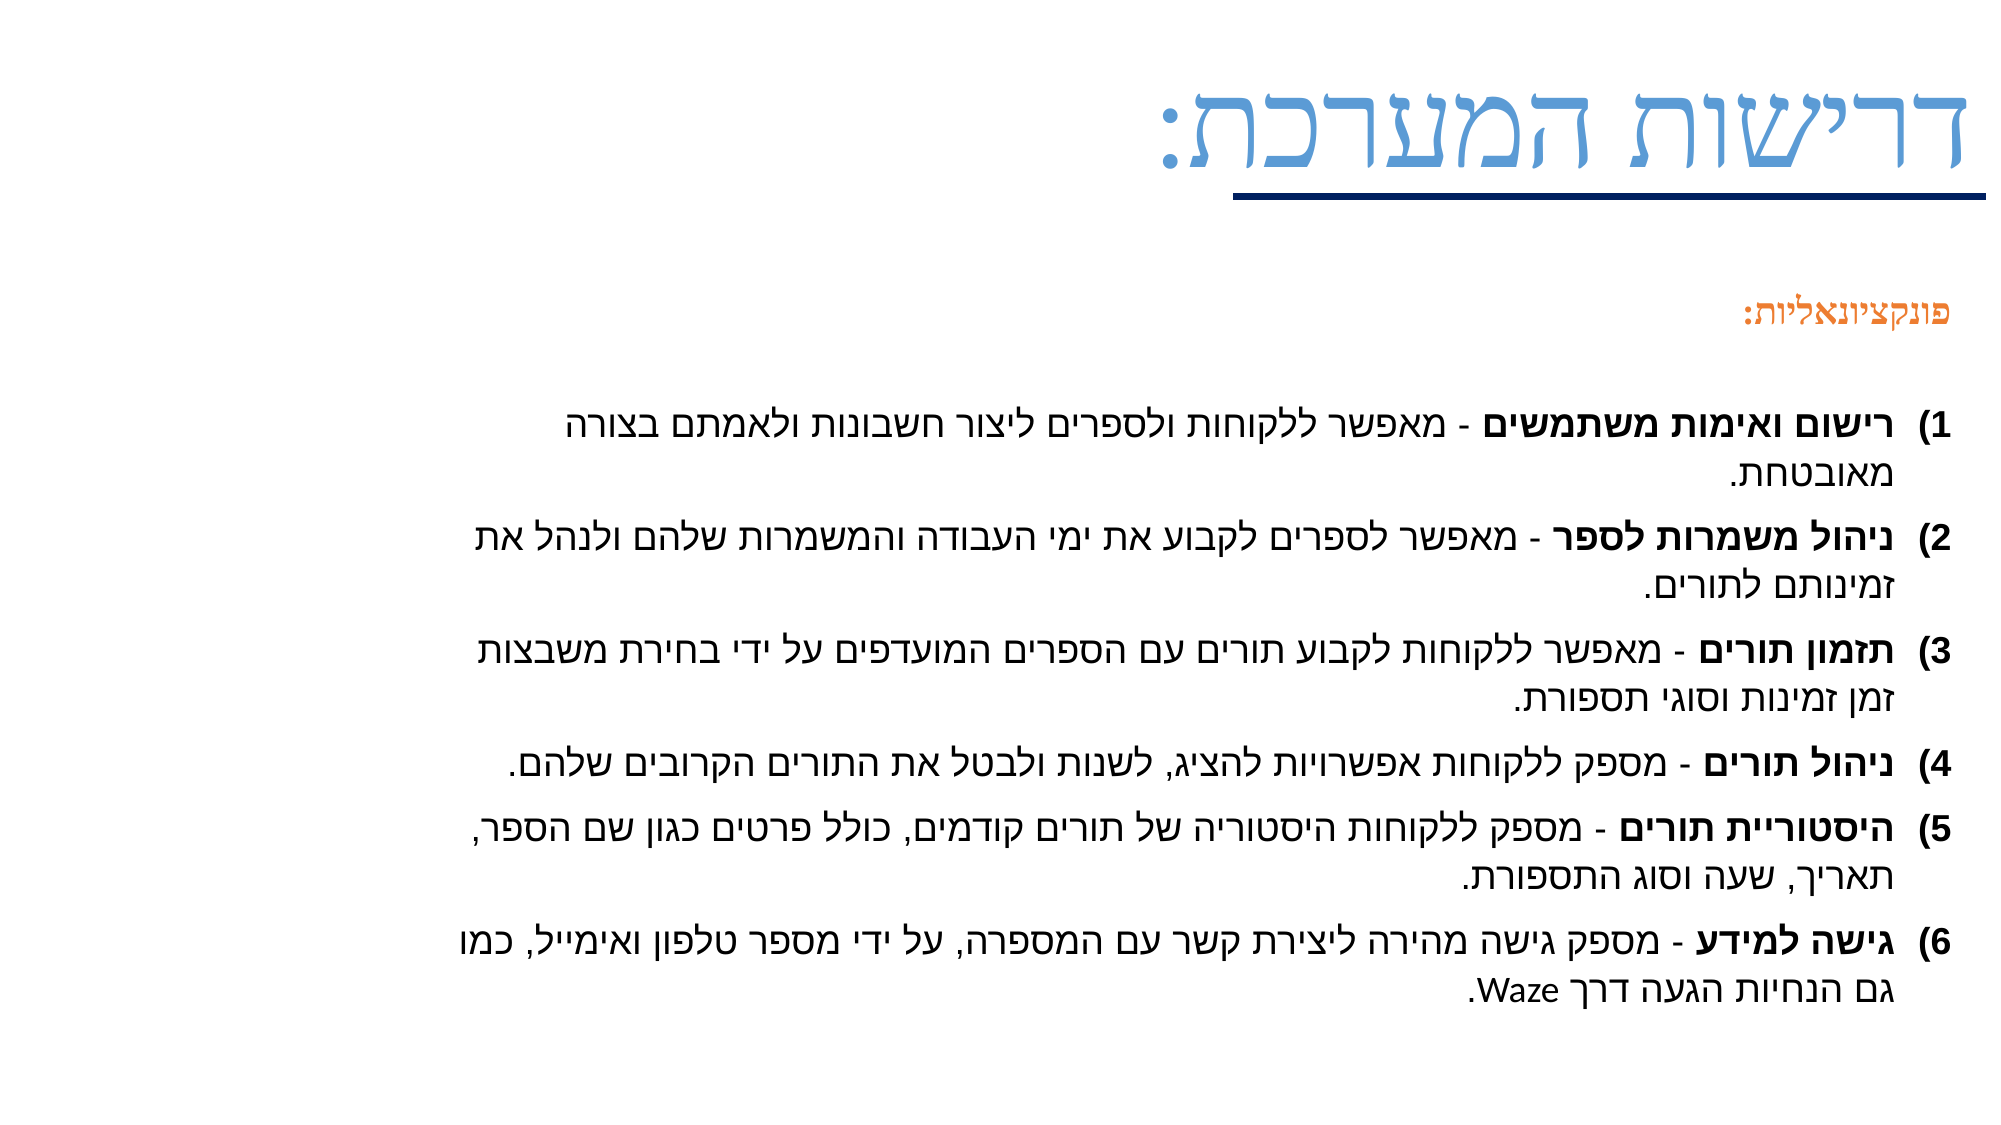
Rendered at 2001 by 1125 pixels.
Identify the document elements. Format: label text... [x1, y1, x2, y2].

text_box [1230, 190, 1989, 203]
text_box פונקציונאליות: רישום ואימות משתמשים - מאפשר ללקוחות ולספרים ליצור חשבונות ולאמתם בצורה מאובטחת. ניהול משמרות לספר - מאפשר לספרים לקבוע את ימי העבודה והמשמרות שלהם ולנהל את זמינותם לתורים. תזמון תורים - מאפשר ללקוחות לקבוע תורים עם הספרים המועדפים על ידי בחירת משבצות זמן זמינות וסוגי תספורת. ניהול תורים - מספק ללקוחות אפשרויות להציג, לשנות ולבטל את התורים הקרובים שלהם. היסטוריית תורים - מספק ללקוחות היסטוריה של תורים קודמים, כולל פרטים כגון שם הספר, תאריך, שעה וסוג התספורת. גישה למידע - מספק גישה מהירה ליצירת קשר עם המספרה, על ידי מספר טלפון ואימייל, כמו גם הנחיות הגעה דרך Waze. [429, 276, 1967, 1018]
text_box דרישות המערכת: [987, 35, 1988, 200]
